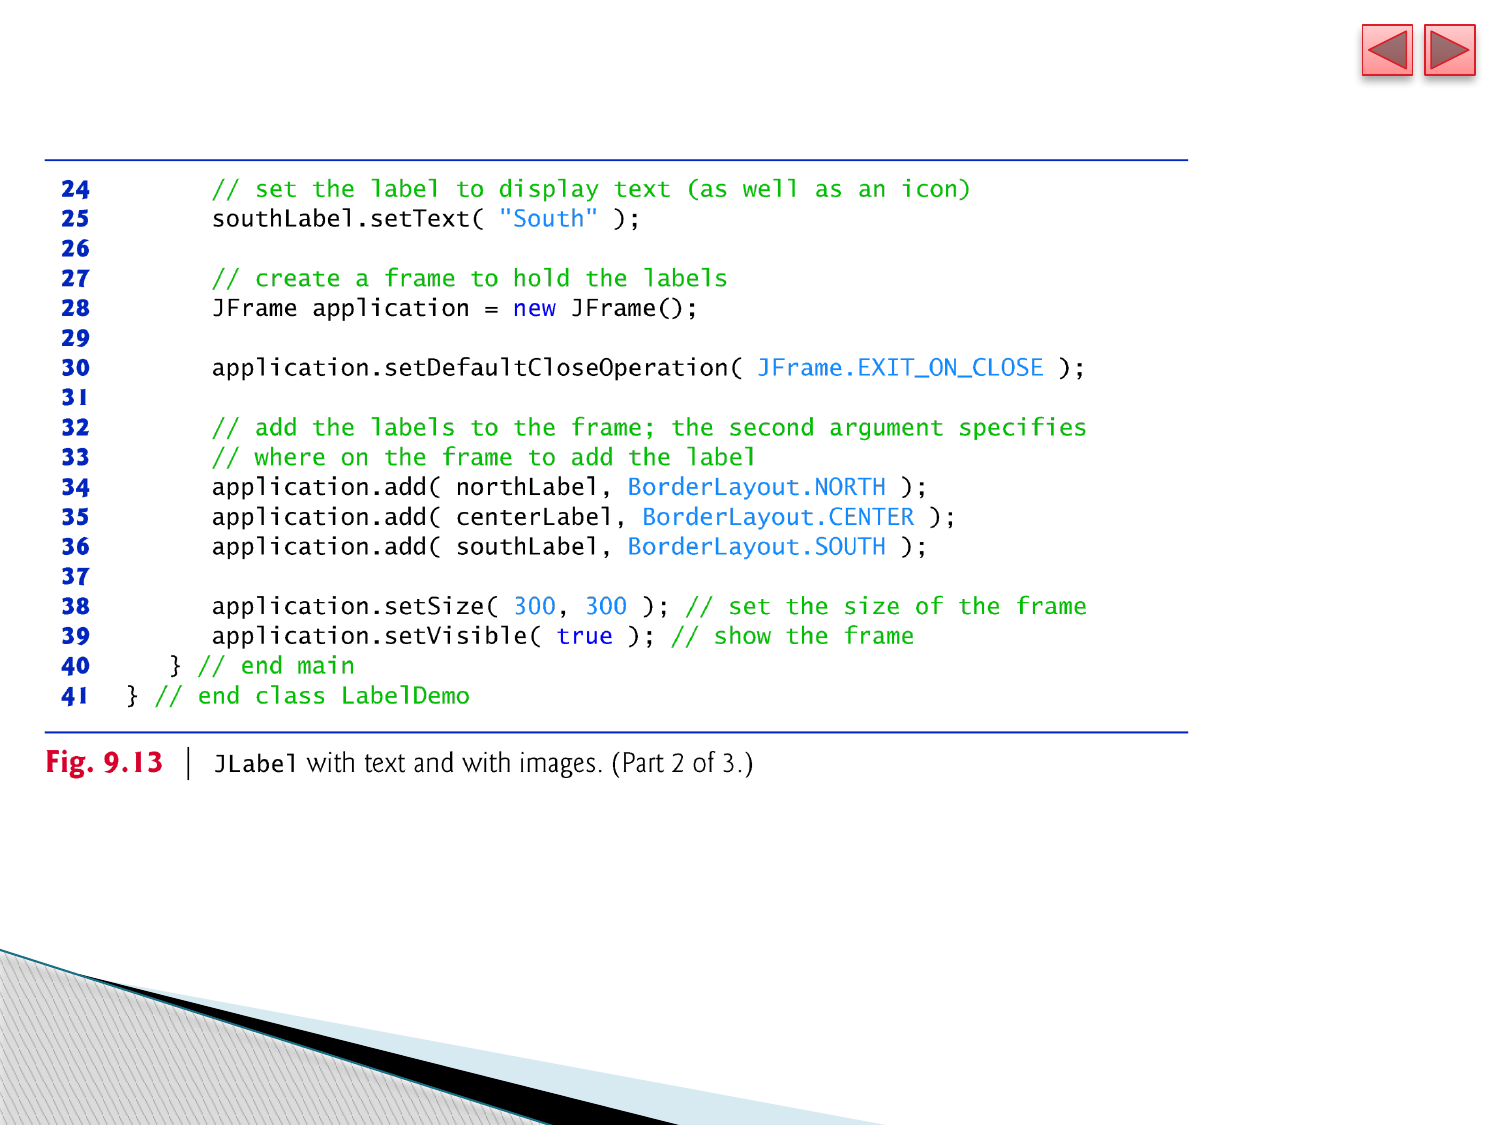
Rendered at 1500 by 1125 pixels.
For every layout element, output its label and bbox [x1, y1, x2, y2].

picture [0, 106, 1500, 1018]
